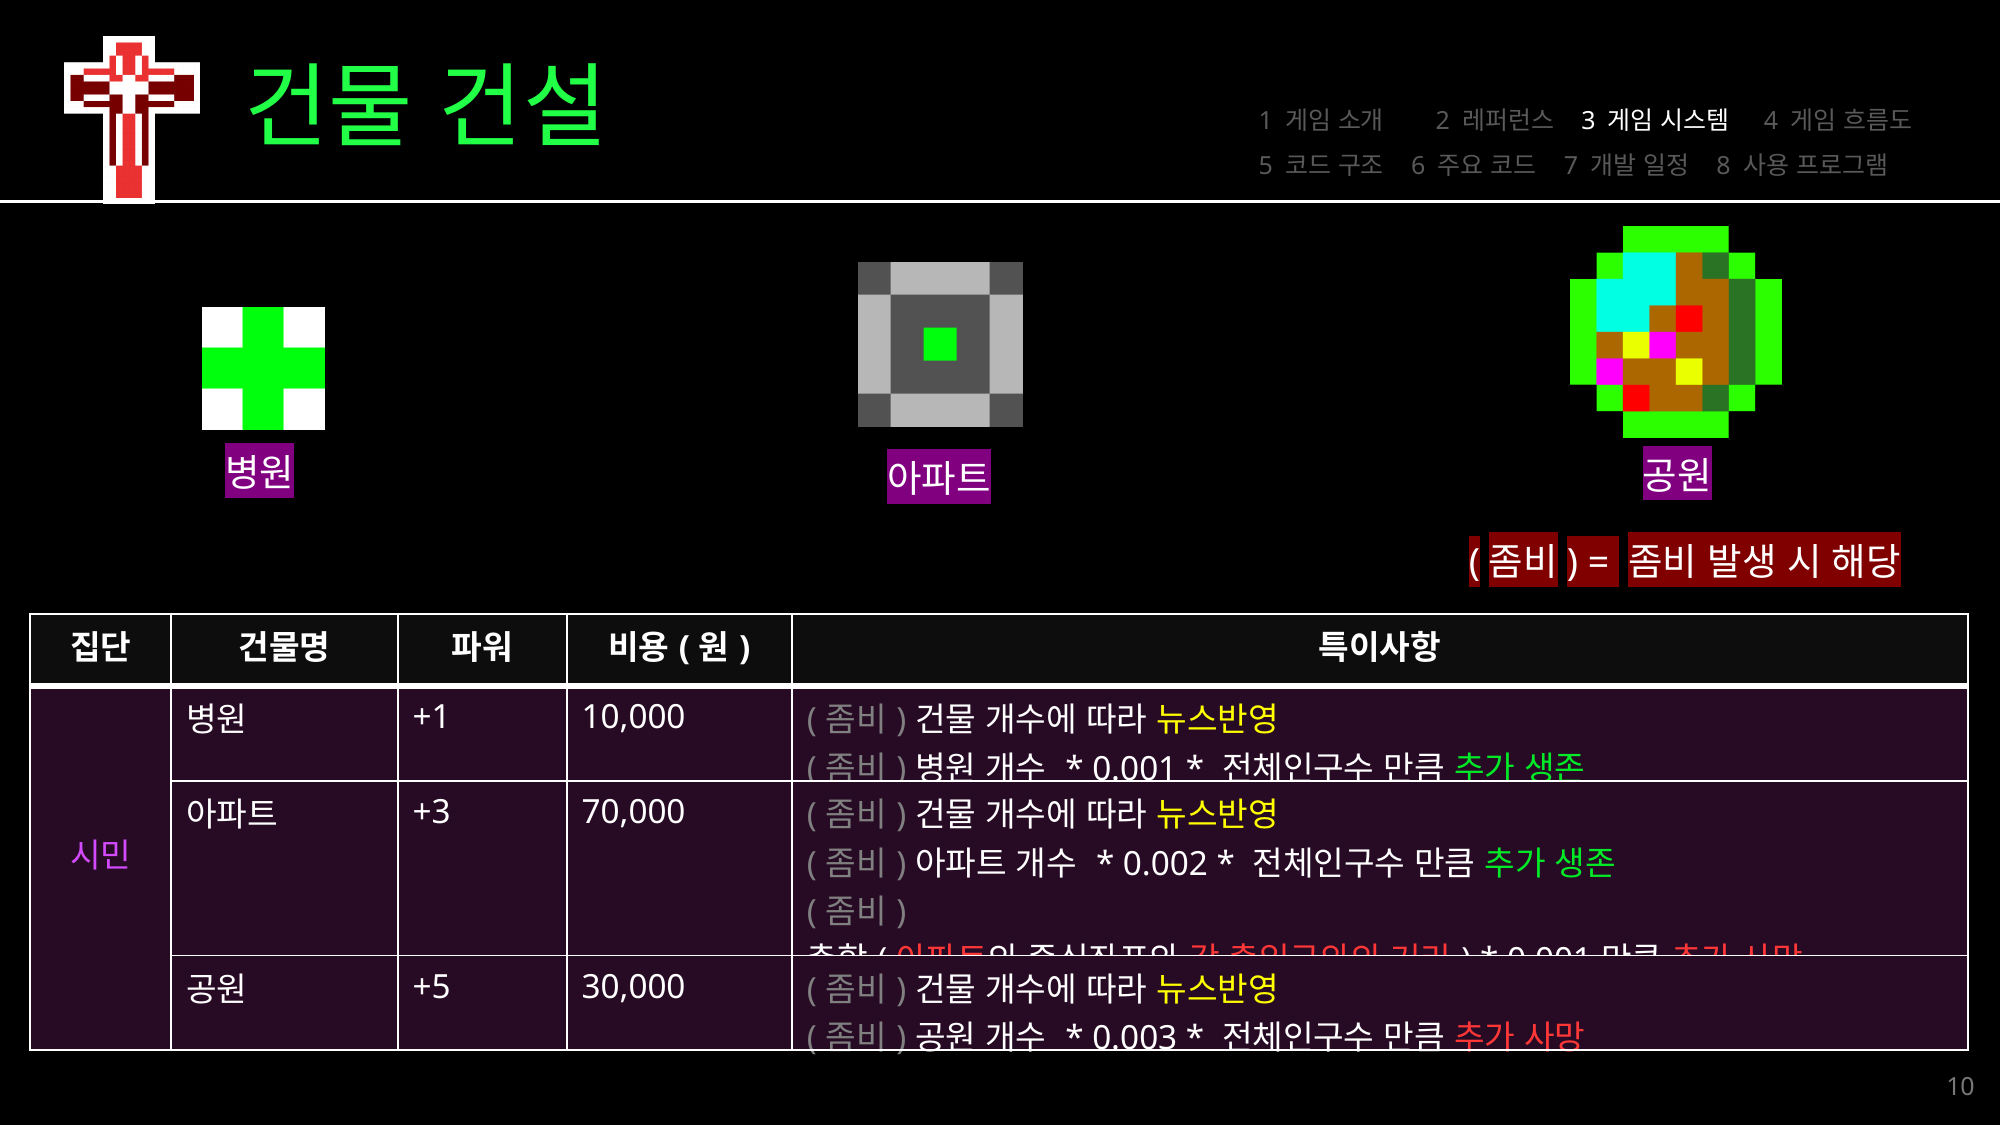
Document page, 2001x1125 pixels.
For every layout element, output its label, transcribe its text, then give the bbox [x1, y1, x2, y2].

table_cell 30,000 [568, 956, 791, 1049]
table_header 특이사항 [793, 615, 1967, 683]
text_box 1 게임 소개 2 레퍼런스 3 게임 시스템 4 게임 흐름도 5 코드 구조 6 주요 코드 7 개발 일정 8 사용 프로그램 [1243, 82, 2000, 187]
table_cell +5 [399, 956, 566, 1049]
text_box [0, 0, 2000, 200]
table_header 파워 [399, 615, 566, 683]
text_box (좀비) = 좀비 발생 시 해당 [1453, 530, 1977, 591]
table_cell 70,000 [568, 782, 791, 955]
text_box 아파트 [872, 448, 1037, 508]
table_cell 10,000 [568, 689, 791, 780]
table_header 비용(원) [568, 615, 791, 683]
table_cell +1 [399, 689, 566, 780]
picture [201, 306, 325, 430]
table_cell 시민 [31, 689, 170, 1049]
table_cell (좀비)건물 개수에 따라 뉴스반영 (좀비)공원 개수 * 0.003 * 전체인구수 만큼 추가 사망 [793, 956, 1967, 1049]
table_header 건물명 [172, 615, 397, 683]
text_box 공원 [1628, 444, 1749, 504]
picture [64, 35, 201, 201]
table_cell 공원 [172, 956, 397, 1049]
text_box 건물 건설 [229, 40, 930, 166]
text_box 병원 [210, 441, 333, 502]
picture [1570, 226, 1782, 438]
table_cell 아파트 [172, 782, 397, 955]
table_cell +3 [399, 782, 566, 955]
text_box [0, 203, 2000, 1125]
table_cell (좀비)건물 개수에 따라 뉴스반영 (좀비)병원 개수 * 0.001 * 전체인구수 만큼 추가 생존 [793, 689, 1967, 780]
picture [857, 262, 1023, 428]
table_cell 병원 [172, 689, 397, 780]
slide_number 10 [1539, 1057, 1990, 1118]
table_header 집단 [31, 615, 170, 683]
table_cell (좀비)건물 개수에 따라 뉴스반영 (좀비)아파트 개수 * 0.002 * 전체인구수 만큼 추가 생존 (좀비) 총합(아파트의 중심좌표와 각 출입구와의 거리) * 0.001만큼 추가 사망 [793, 782, 1967, 955]
